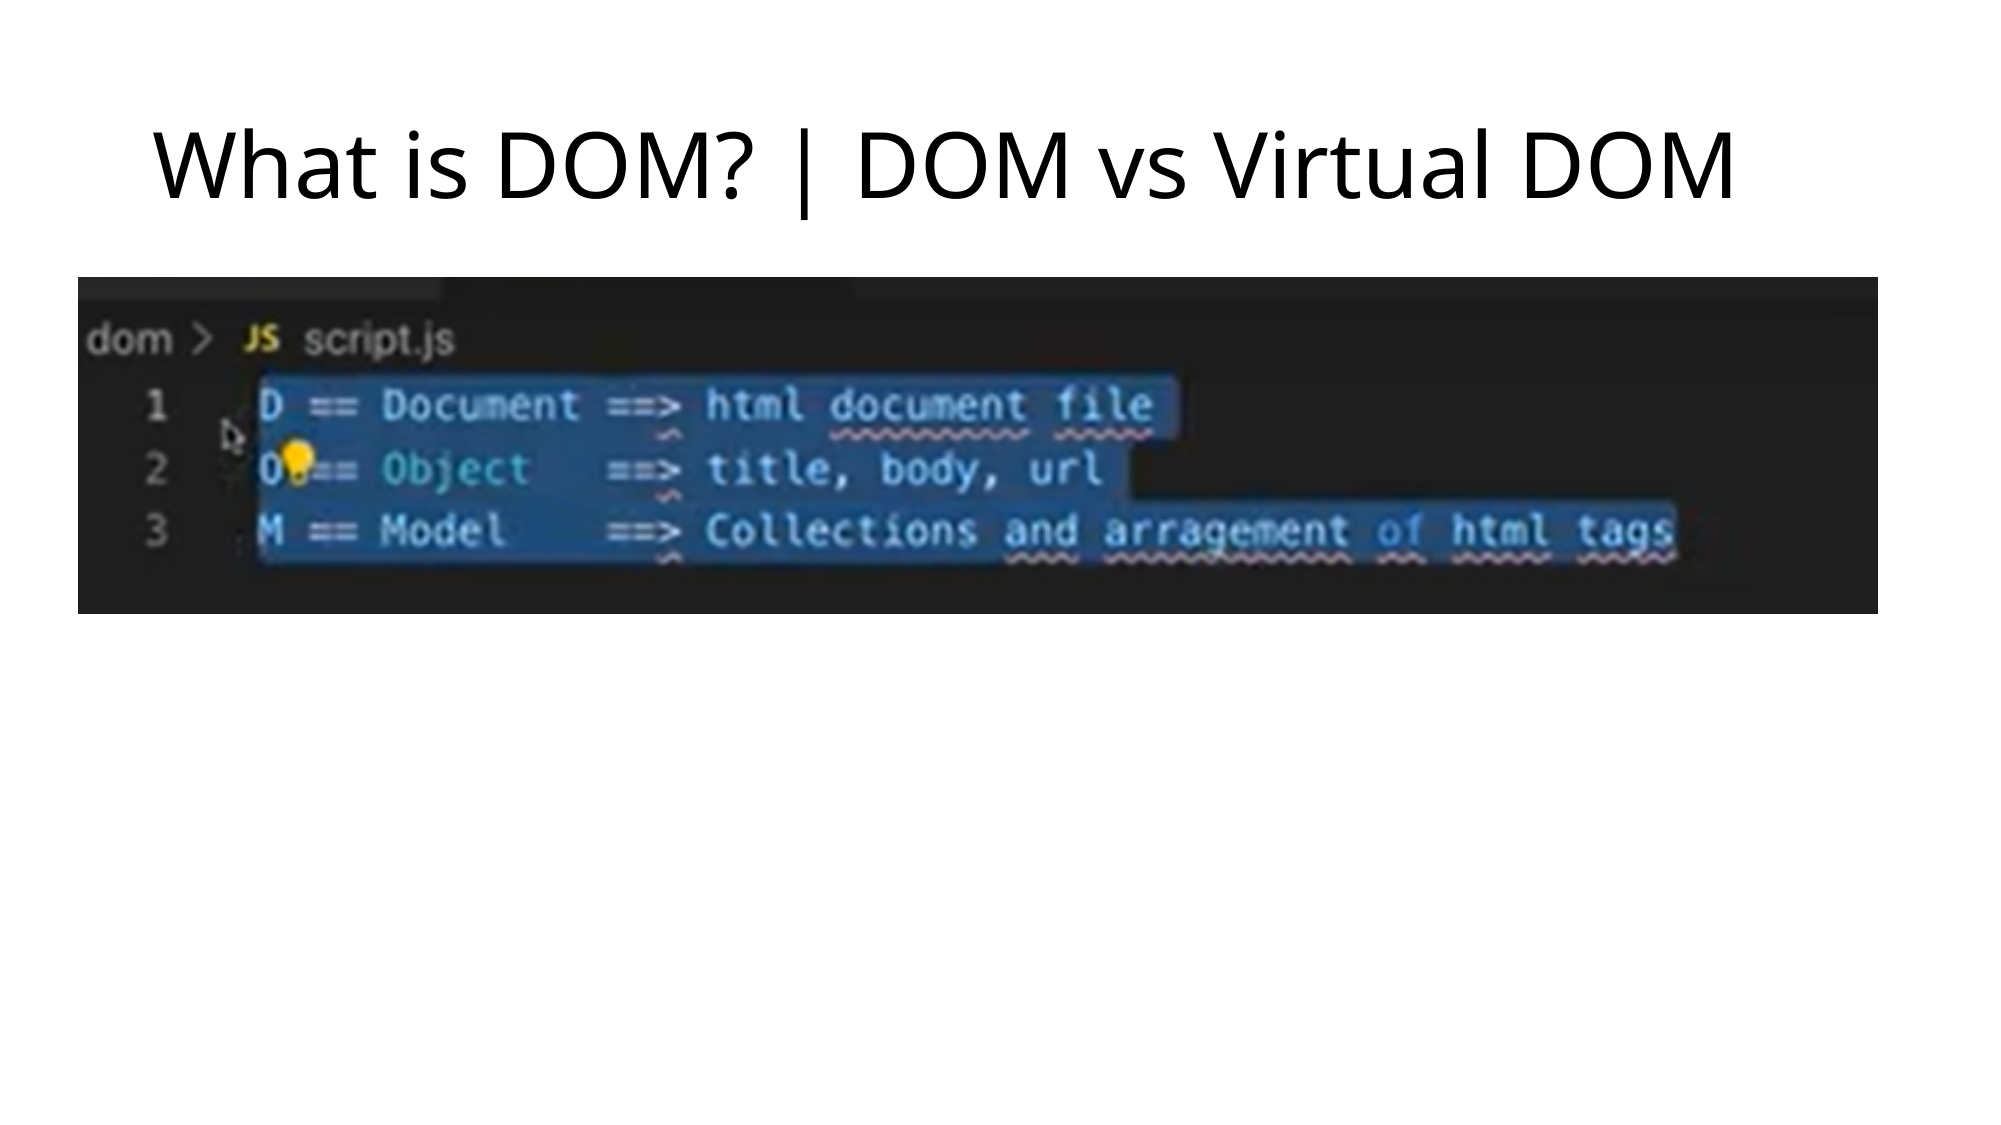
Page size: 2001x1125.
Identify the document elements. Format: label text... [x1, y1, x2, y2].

title What is DOM? | DOM vs Virtual DOM [137, 59, 1863, 277]
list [78, 277, 1878, 614]
